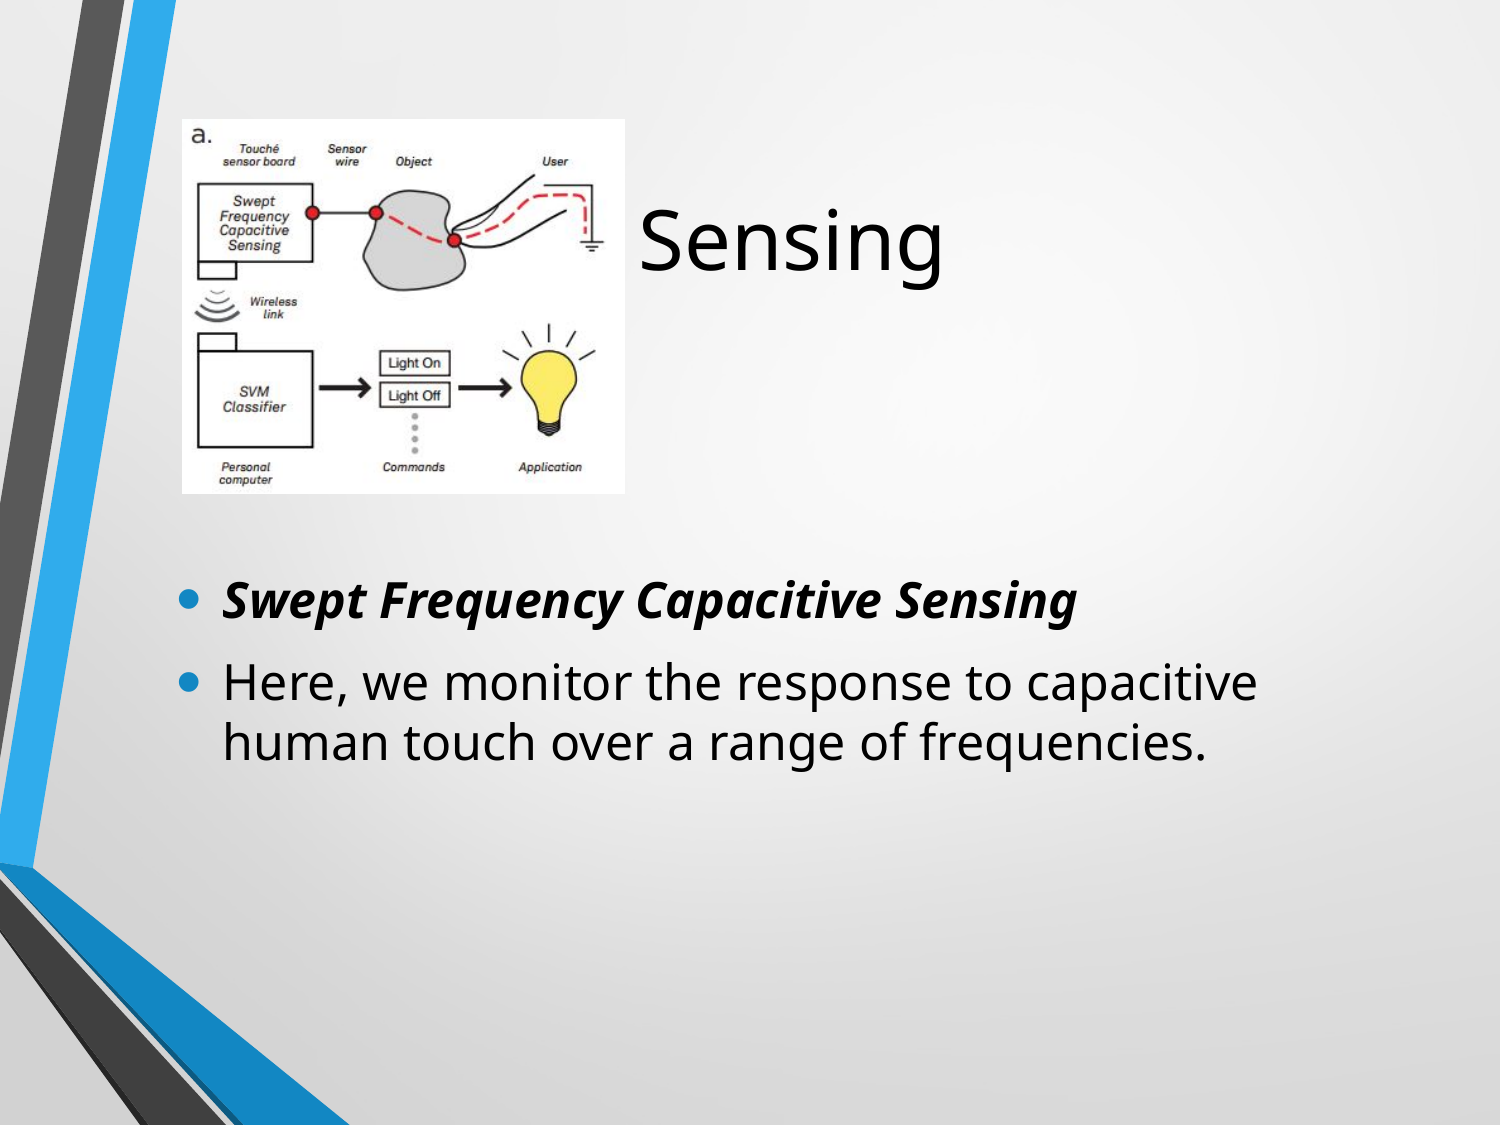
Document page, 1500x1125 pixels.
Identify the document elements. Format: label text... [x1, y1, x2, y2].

picture [182, 119, 626, 494]
list Swept Frequency Capacitive Sensing Here, we monitor the response to capacitive human touch over a range of frequencies. [161, 437, 1425, 985]
title Sensing [161, 75, 1425, 400]
